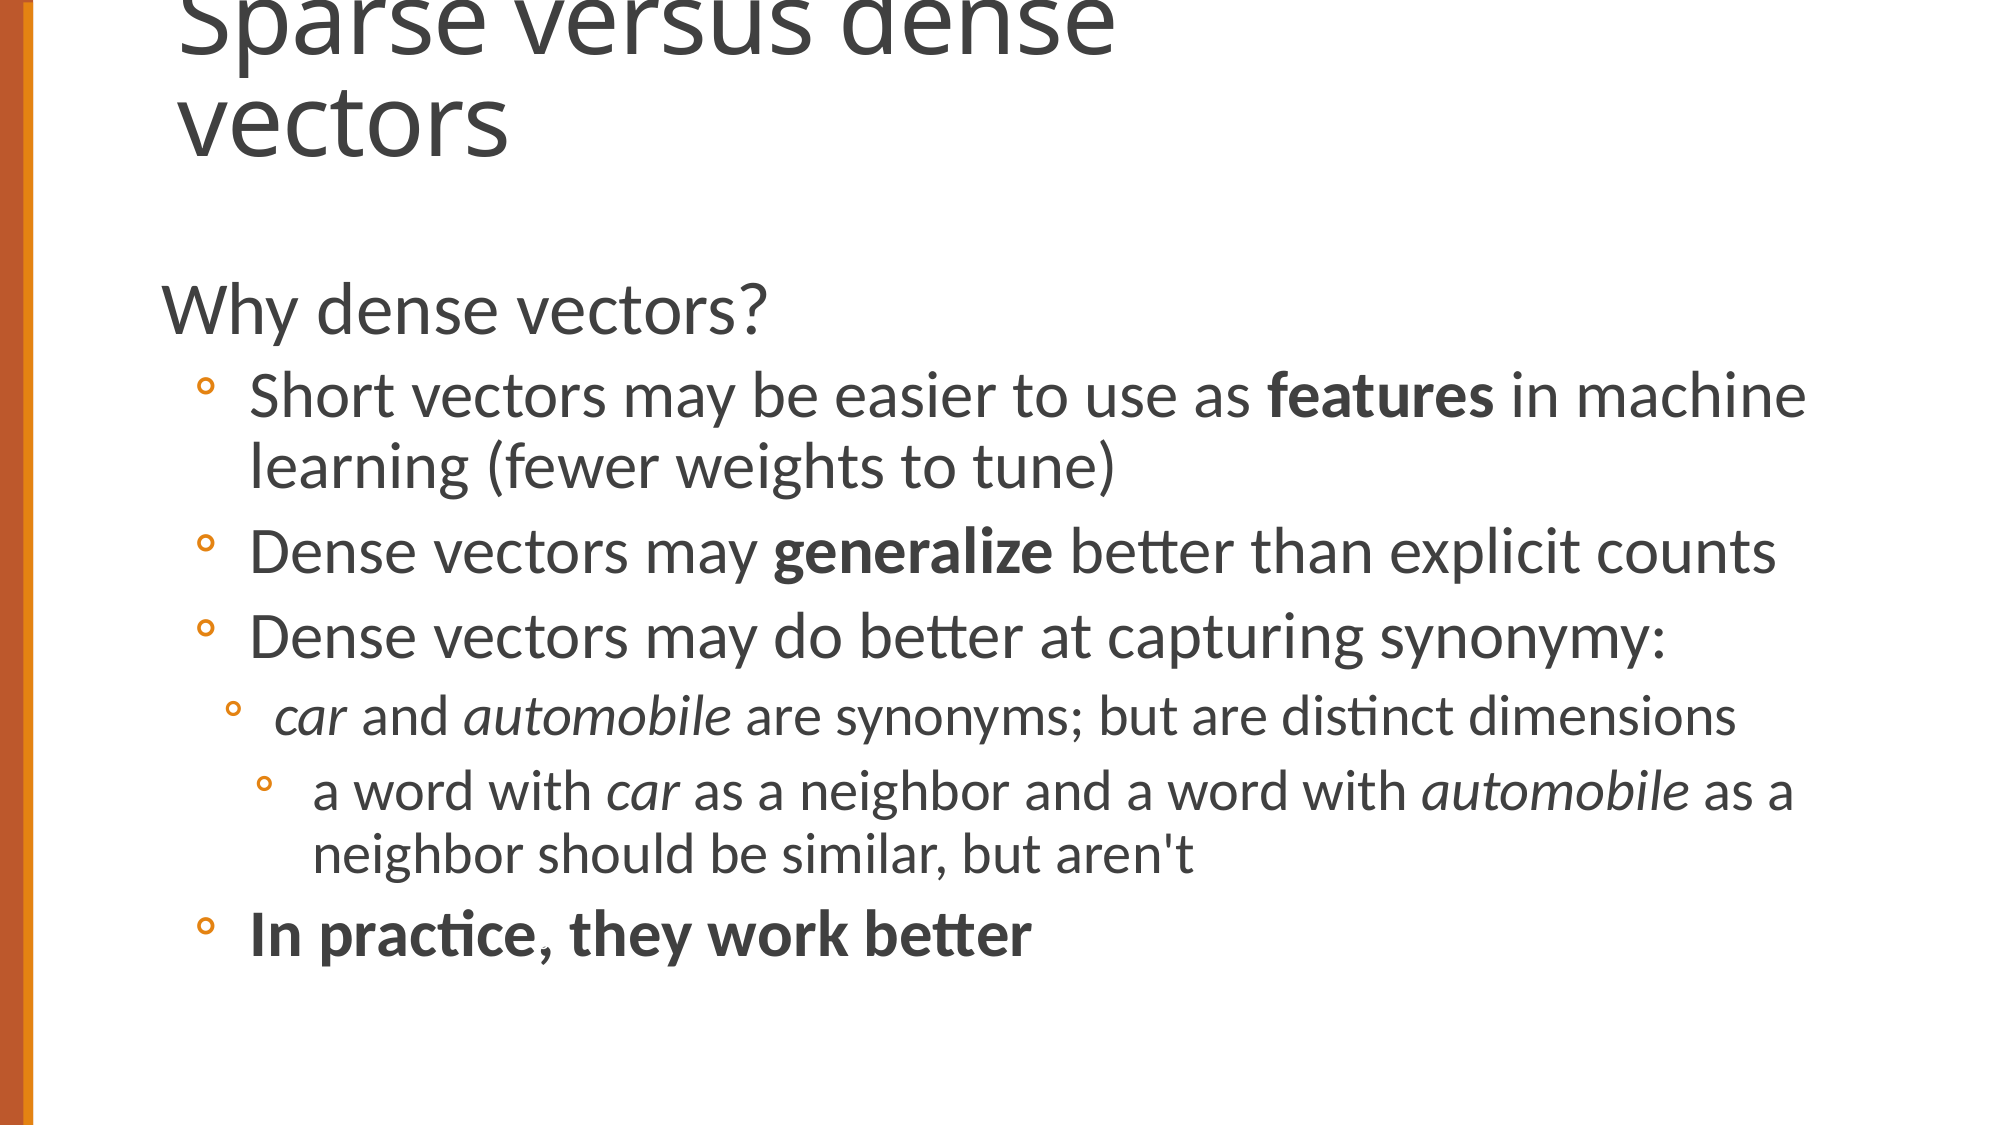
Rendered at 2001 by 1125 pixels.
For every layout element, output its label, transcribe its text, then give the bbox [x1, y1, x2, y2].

title Sparse versus dense vectors [162, 62, 1388, 185]
slide_number 32 [249, 912, 575, 969]
list Why dense vectors? Short vectors may be easier to use as features in machine learning (fewer weights to tune) Dense vectors may generalize better than explicit counts Dense vectors may do better at capturing synonymy: car and automobile are synonyms; but are distinct dimensions a word with car as a neighbor and a word with automobile as a neighbor should be similar, but aren't In practice, they work better [161, 262, 1862, 1088]
